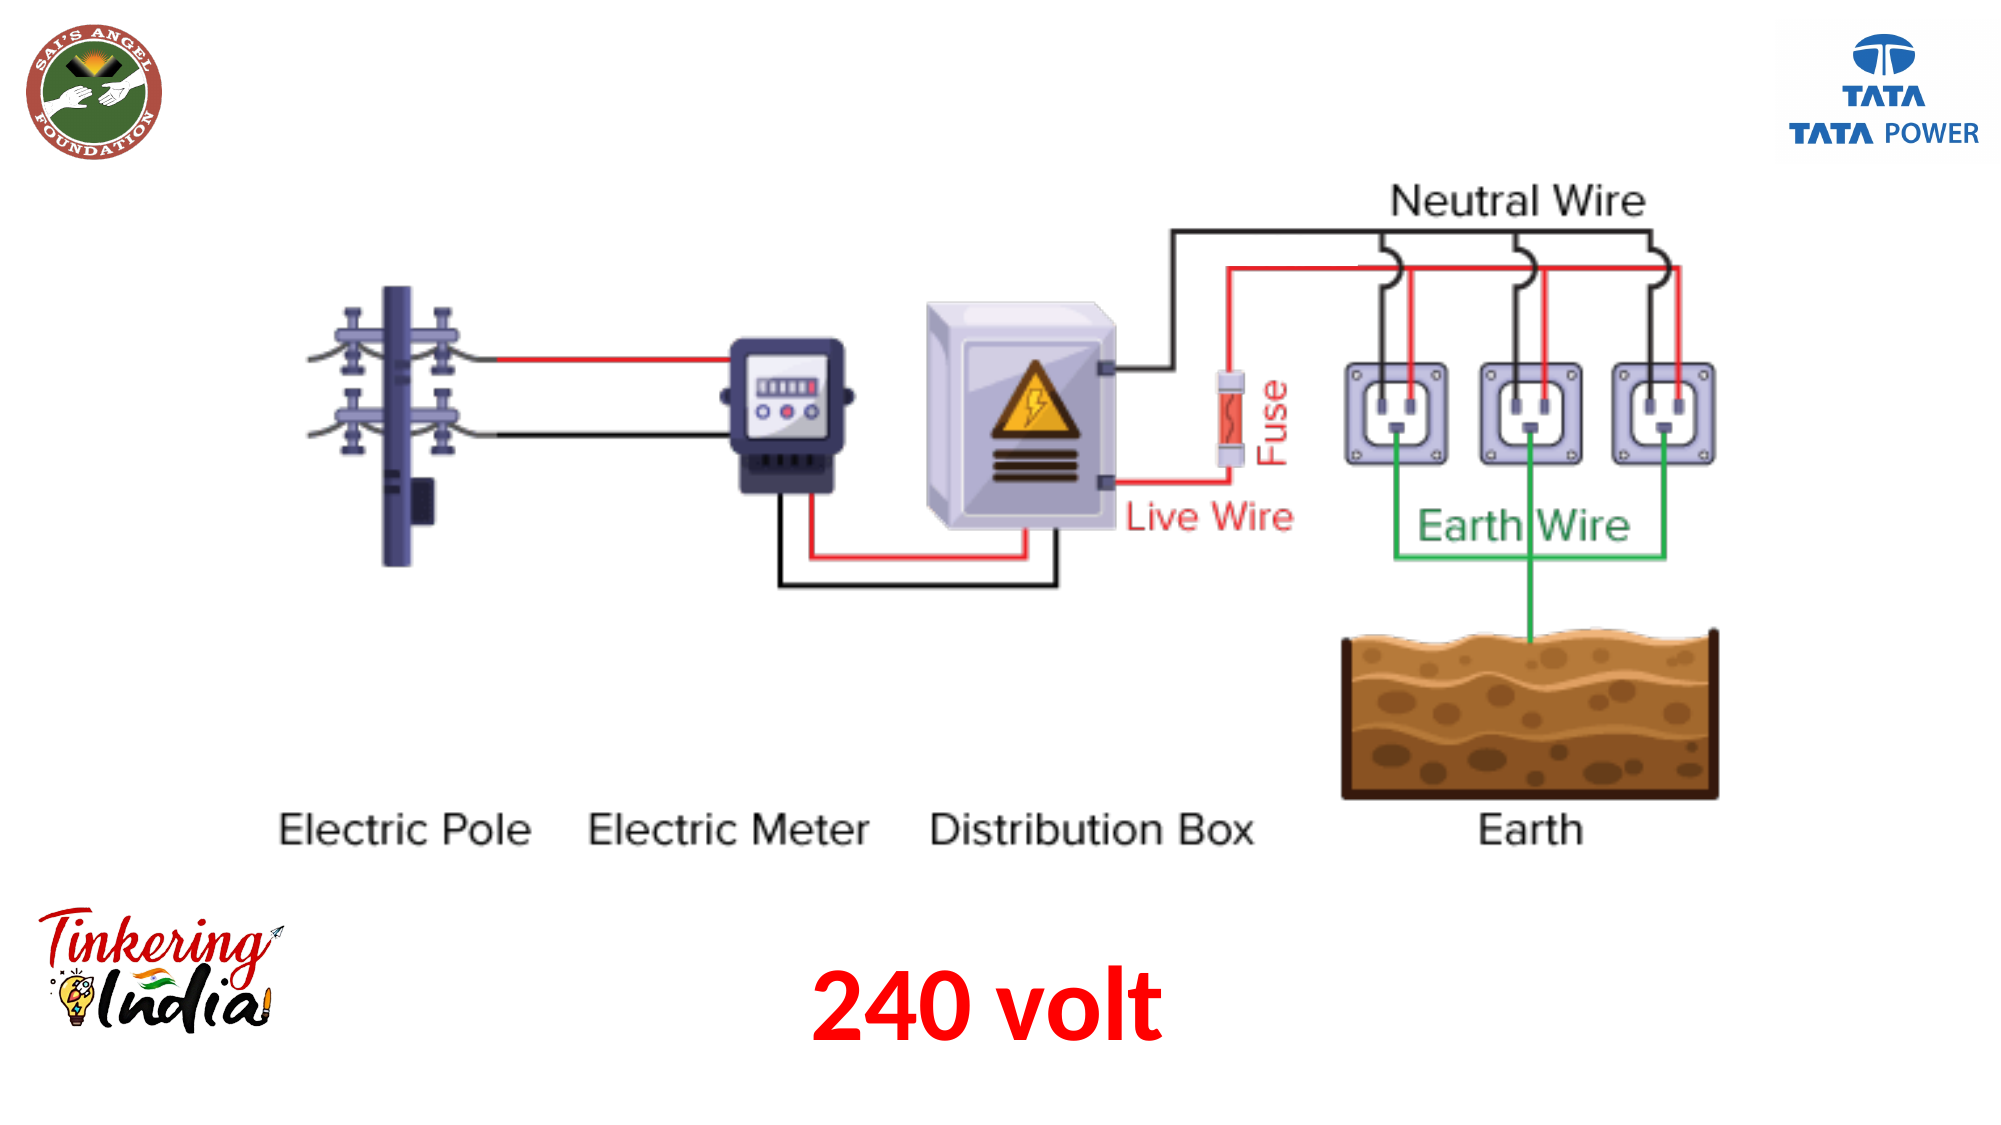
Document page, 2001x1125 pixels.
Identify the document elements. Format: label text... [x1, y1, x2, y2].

text_box 240 volt [325, 919, 1675, 1078]
picture [26, 24, 162, 160]
picture [1775, 19, 2000, 164]
picture [26, 887, 301, 1043]
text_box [233, 129, 1767, 896]
